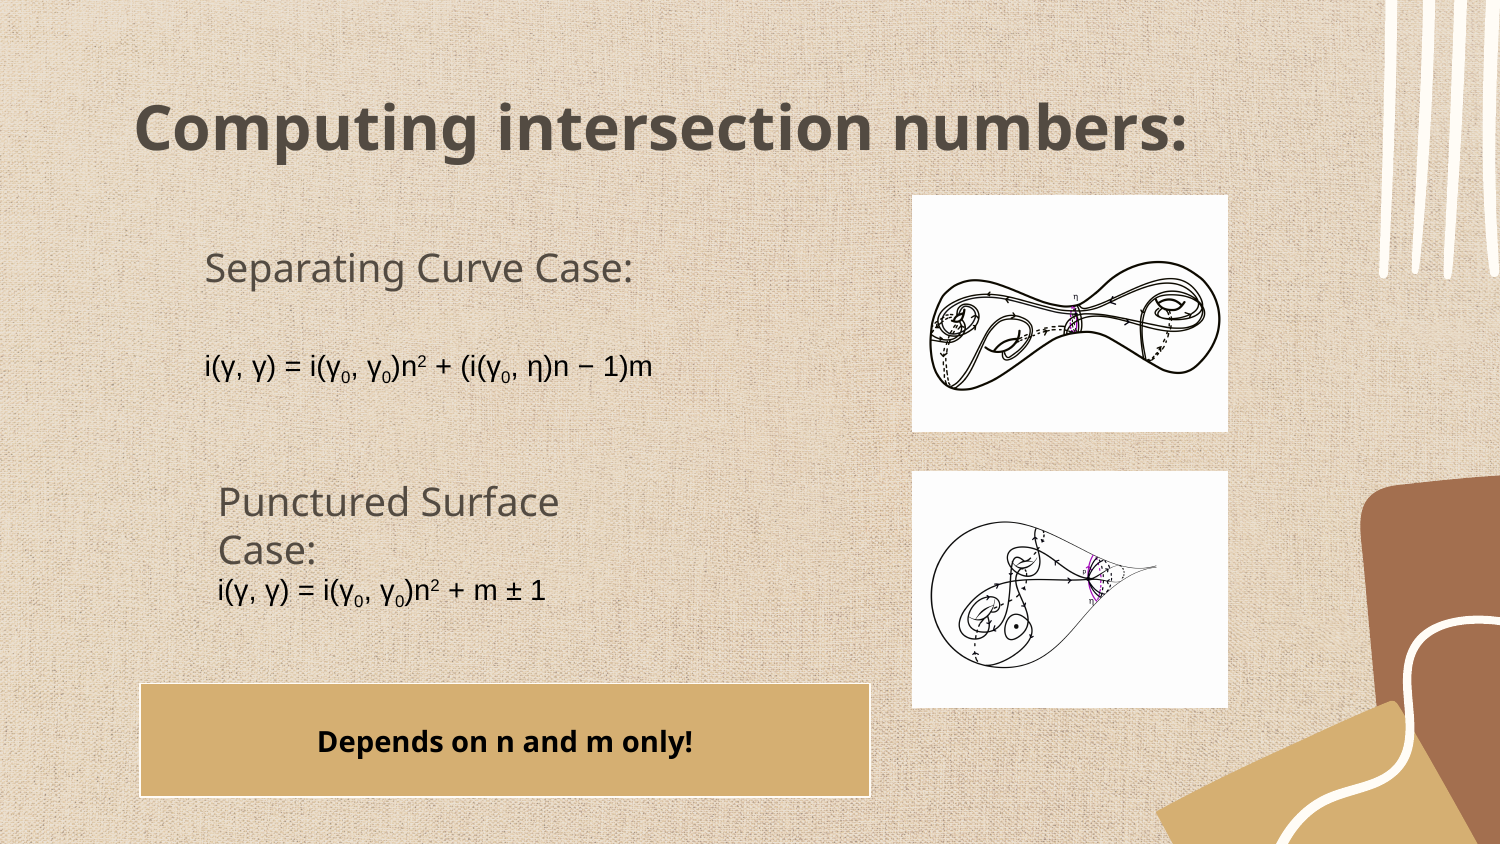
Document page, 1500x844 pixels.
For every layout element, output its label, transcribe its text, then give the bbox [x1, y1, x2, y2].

title Computing intersection numbers: [118, 72, 1382, 167]
text_box Depends on n and m only! [140, 683, 871, 798]
text_box Separating Curve Case: [189, 228, 668, 306]
picture [911, 194, 1228, 432]
picture [911, 470, 1228, 708]
text_box i(γ, γ) = i(γ0, γ0)n2 + m ± 1 [202, 556, 695, 627]
text_box Punctured Surface Case: [202, 462, 681, 588]
text_box i(γ, γ) = i(γ0, γ0)n2 + (i(γ0, η)n − 1)m [189, 332, 824, 402]
